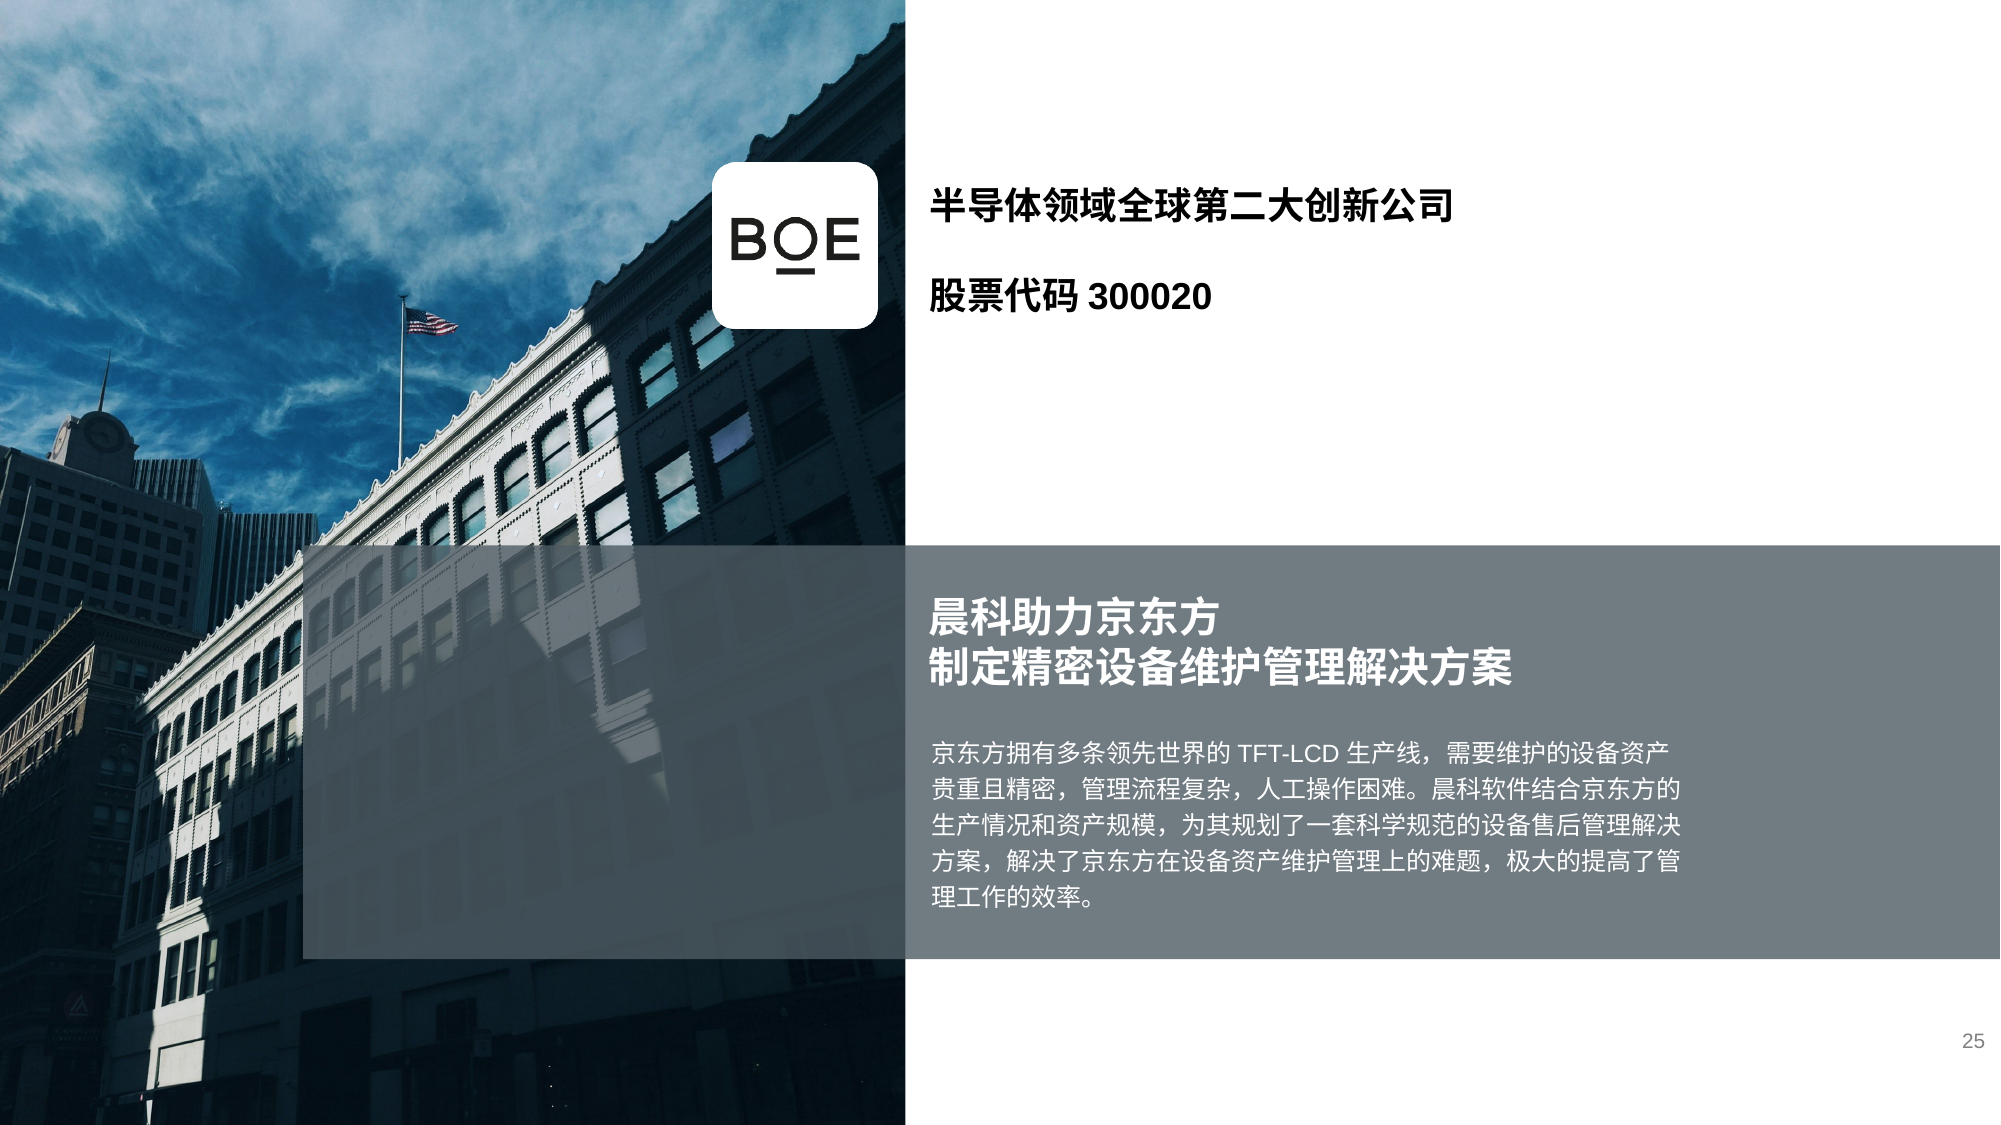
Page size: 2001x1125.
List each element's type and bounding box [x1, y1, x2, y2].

text_box [0, 0, 2000, 1125]
picture [712, 162, 878, 329]
